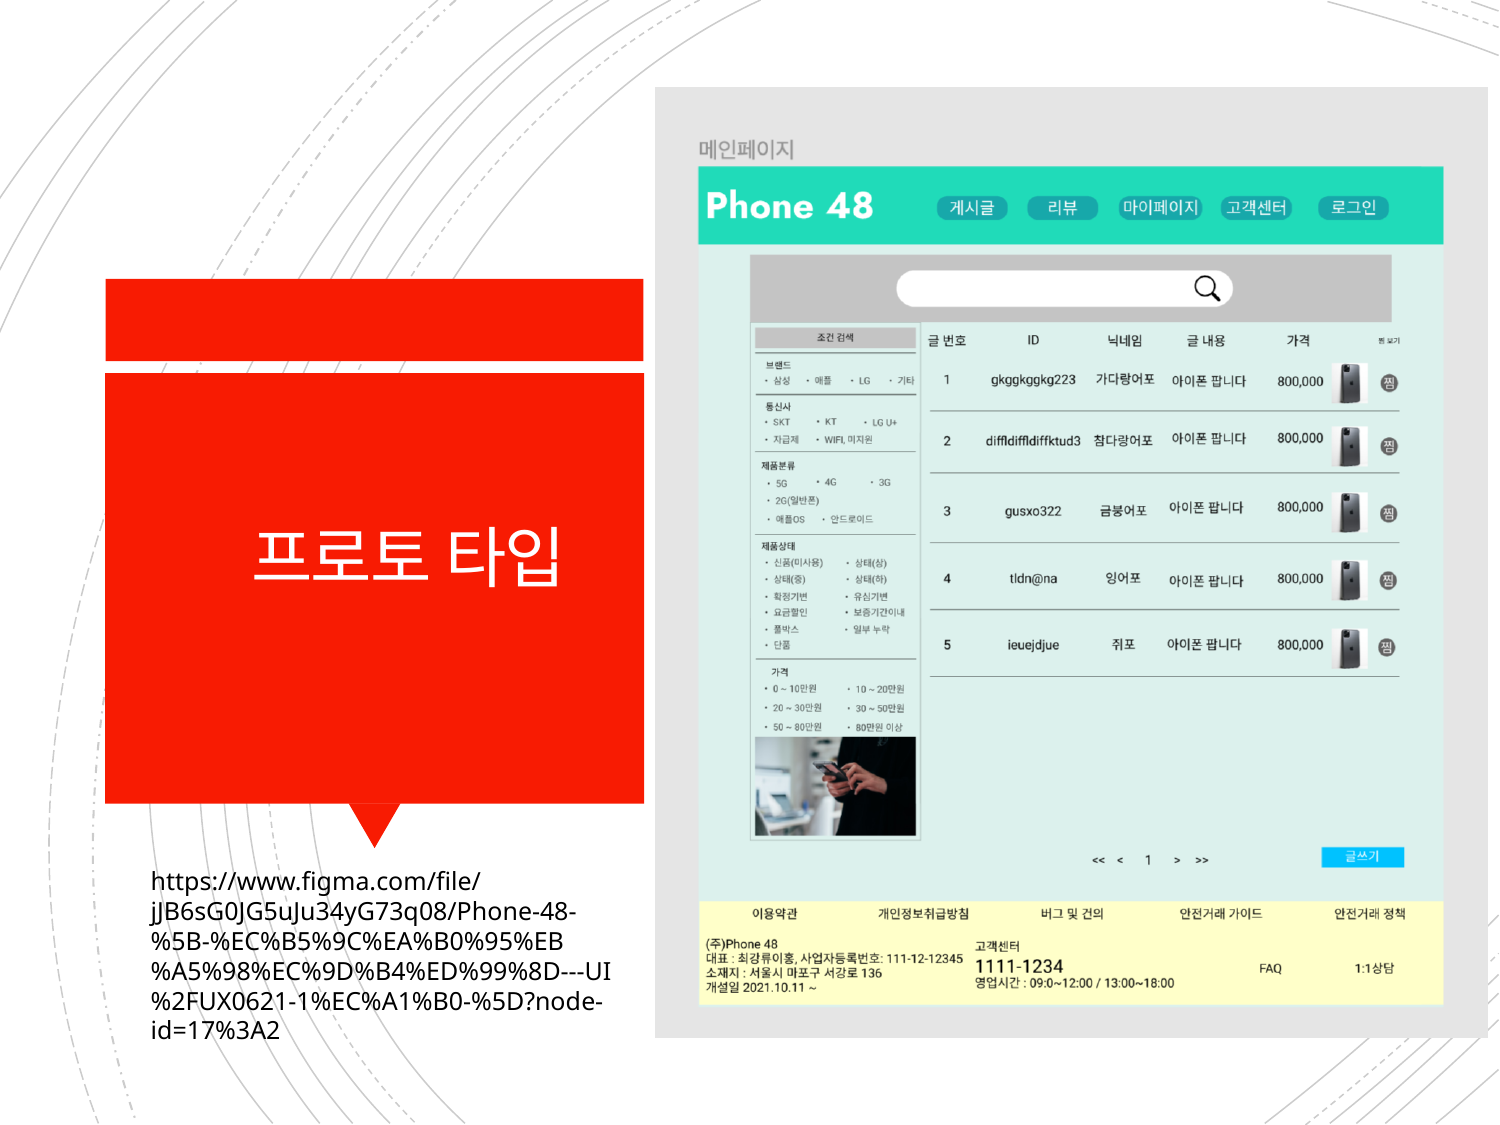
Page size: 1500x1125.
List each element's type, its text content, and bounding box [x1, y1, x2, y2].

text_box https://www.figma.com/file/jJB6sG0JG5uJu34yG73q08/Phone-48-%5B-%EC%B5%9C%EA%B0%95%EB%A5%98%EC%9D%B4%ED%99%8D---UI%2FUX0621-1%EC%A1%B0-%5D?node-id=17%3A2 [135, 857, 632, 1053]
picture [655, 87, 1488, 1038]
title 프로토 타입 [0, 468, 655, 657]
